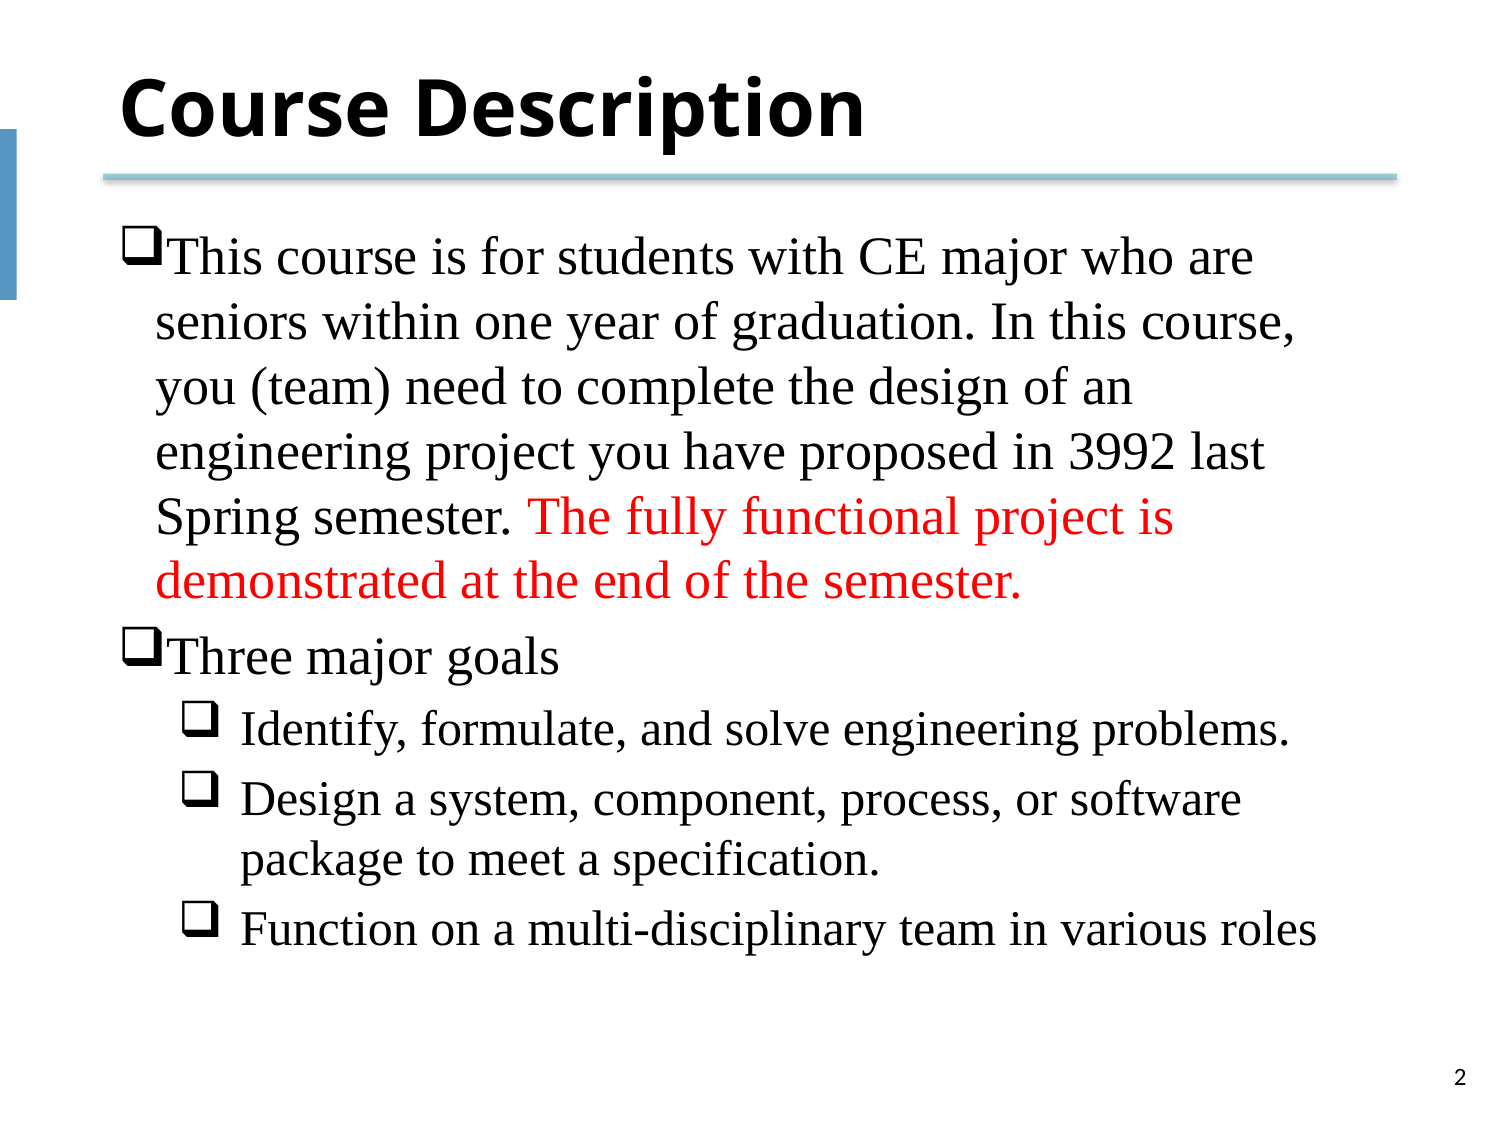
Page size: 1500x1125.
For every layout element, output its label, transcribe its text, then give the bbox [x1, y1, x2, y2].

title Course Description [103, 25, 1397, 185]
slide_number 2 [1131, 1045, 1482, 1106]
list This course is for students with CE major who are seniors within one year of graduation. In this course, you (team) need to complete the design of an engineering project you have proposed in 3992 last Spring semester. The fully functional project is demonstrated at the end of the semester. Three major goals Identify, formulate, and solve engineering problems. Design a system, component, process, or software package to meet a specification. Function on a multi-disciplinary team in various roles [103, 212, 1397, 1067]
